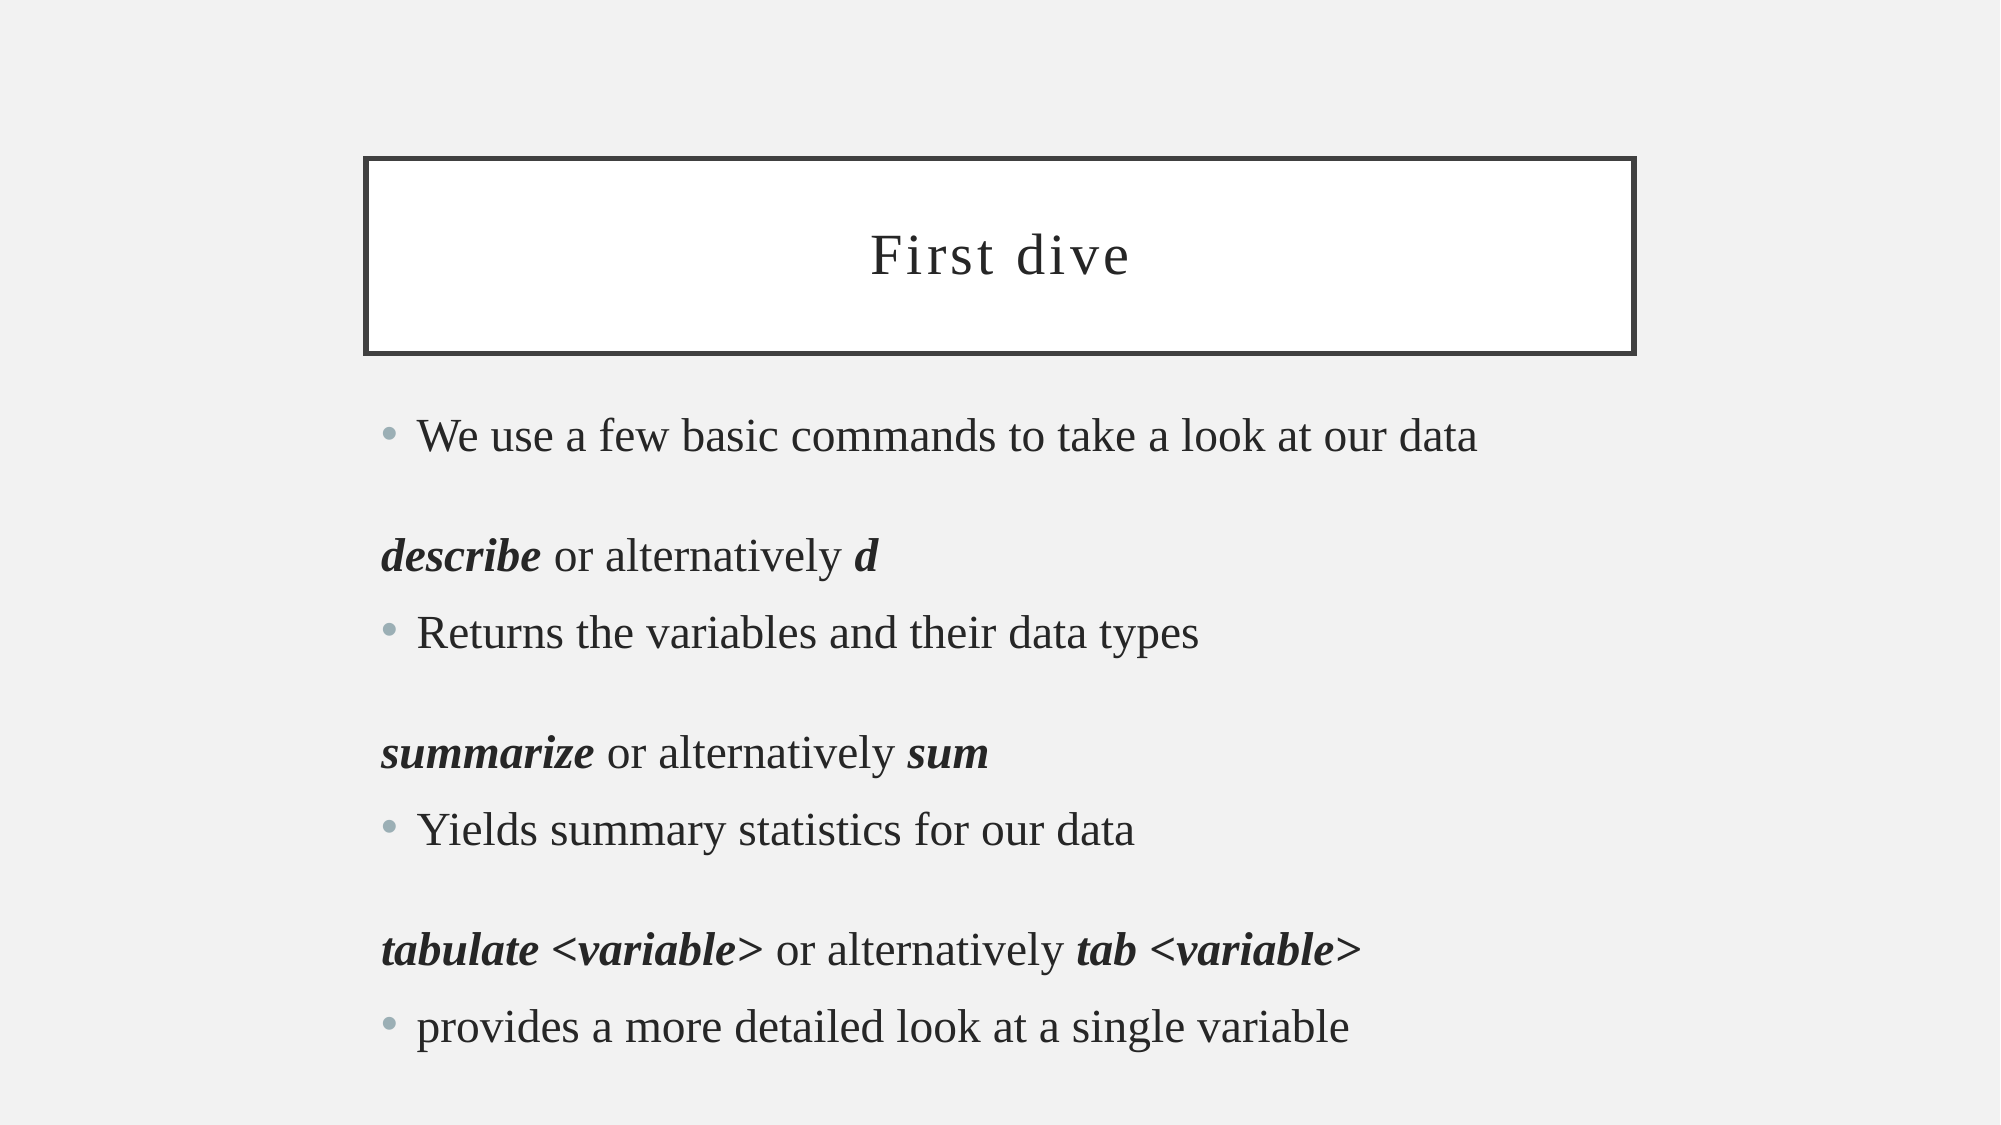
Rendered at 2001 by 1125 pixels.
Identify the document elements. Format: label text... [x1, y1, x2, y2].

list We use a few basic commands to take a look at our data describe or alternatively d Returns the variables and their data types summarize or alternatively sum Yields summary statistics for our data tabulate <variable> or alternatively tab <variable> provides a more detailed look at a single variable [366, 396, 1634, 1062]
title First dive [363, 156, 1637, 356]
